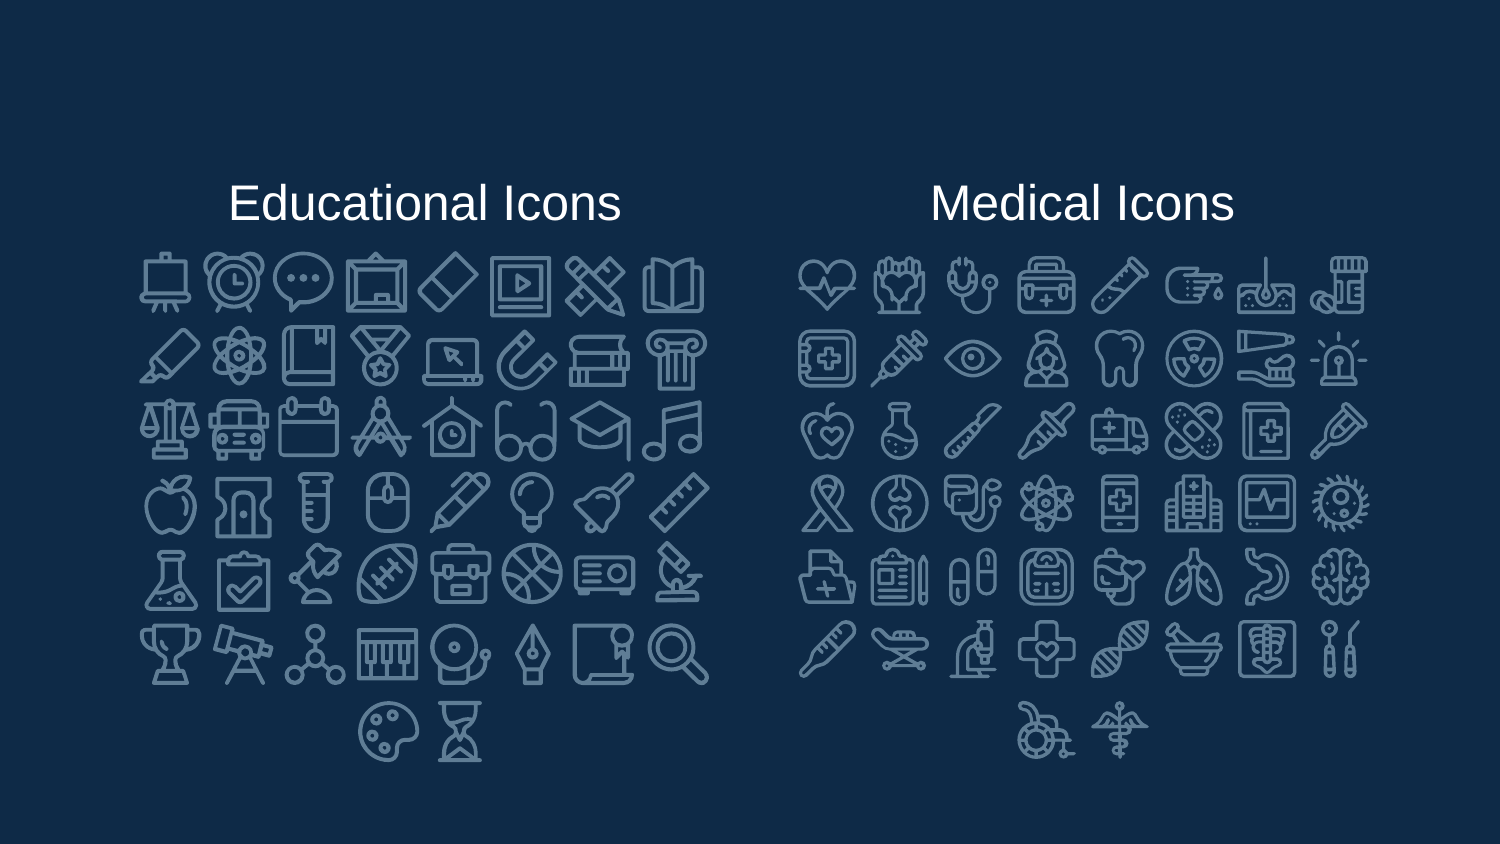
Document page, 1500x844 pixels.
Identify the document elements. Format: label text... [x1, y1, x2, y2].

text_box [1237, 474, 1297, 533]
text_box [355, 543, 420, 605]
title Medical Icons [797, 155, 1369, 235]
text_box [1093, 547, 1147, 606]
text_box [349, 324, 412, 387]
text_box [139, 251, 192, 313]
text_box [800, 401, 855, 460]
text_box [943, 339, 1003, 378]
text_box [641, 400, 703, 462]
text_box [1091, 701, 1149, 759]
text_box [211, 325, 268, 386]
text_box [430, 542, 492, 605]
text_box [139, 623, 202, 686]
text_box [798, 259, 857, 311]
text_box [1237, 619, 1297, 679]
text_box [568, 334, 630, 387]
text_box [1164, 401, 1225, 461]
text_box [139, 327, 201, 384]
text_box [1242, 401, 1291, 461]
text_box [1018, 474, 1075, 533]
text_box [572, 623, 635, 686]
text_box [569, 400, 631, 462]
text_box [1309, 256, 1368, 315]
text_box [642, 257, 704, 314]
title Educational Icons [139, 155, 711, 235]
text_box [873, 256, 926, 315]
text_box [871, 627, 930, 671]
text_box [870, 329, 929, 388]
text_box [564, 255, 626, 317]
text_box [1236, 329, 1296, 388]
text_box [943, 402, 1002, 459]
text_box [1017, 619, 1076, 679]
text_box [1165, 329, 1224, 388]
text_box [417, 251, 479, 313]
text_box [215, 476, 272, 539]
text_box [429, 623, 492, 686]
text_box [646, 623, 711, 686]
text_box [1244, 547, 1290, 606]
text_box [1017, 700, 1076, 759]
text_box [281, 325, 336, 387]
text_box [142, 549, 200, 612]
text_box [1017, 255, 1076, 315]
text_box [489, 255, 552, 318]
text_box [421, 337, 484, 387]
text_box [1309, 401, 1368, 460]
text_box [1100, 474, 1139, 533]
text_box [1311, 547, 1370, 606]
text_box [948, 547, 997, 606]
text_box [797, 329, 857, 388]
text_box [350, 396, 412, 458]
text_box [1090, 620, 1149, 679]
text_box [143, 474, 199, 536]
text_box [946, 255, 999, 315]
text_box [1236, 255, 1296, 315]
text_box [870, 547, 929, 606]
text_box [356, 628, 419, 681]
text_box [201, 251, 268, 314]
text_box [798, 620, 857, 679]
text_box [880, 401, 919, 461]
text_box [421, 395, 484, 458]
text_box [1024, 329, 1069, 388]
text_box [1310, 474, 1371, 533]
text_box [1165, 547, 1223, 606]
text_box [1309, 330, 1368, 387]
text_box [365, 472, 410, 533]
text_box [943, 474, 1003, 533]
text_box [429, 471, 491, 534]
text_box [1164, 621, 1223, 677]
text_box [297, 472, 334, 534]
text_box [139, 398, 200, 460]
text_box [1019, 547, 1075, 606]
text_box [501, 543, 563, 605]
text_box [356, 700, 420, 763]
text_box [284, 623, 346, 685]
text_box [797, 549, 857, 605]
text_box [645, 329, 708, 391]
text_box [208, 398, 271, 461]
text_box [271, 251, 335, 313]
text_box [1165, 266, 1224, 304]
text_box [509, 471, 556, 534]
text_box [572, 471, 636, 534]
text_box [649, 472, 710, 534]
text_box [345, 251, 408, 313]
text_box [288, 542, 342, 605]
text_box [492, 329, 559, 391]
text_box [495, 400, 557, 462]
text_box [437, 700, 482, 763]
text_box [870, 474, 929, 533]
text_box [1090, 406, 1149, 455]
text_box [216, 550, 271, 613]
text_box [949, 620, 997, 679]
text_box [573, 555, 636, 596]
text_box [1320, 619, 1361, 679]
text_box [801, 474, 854, 533]
text_box [655, 540, 703, 603]
text_box [278, 396, 339, 458]
text_box [213, 623, 274, 685]
text_box [515, 623, 551, 686]
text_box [1093, 329, 1146, 388]
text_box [1164, 474, 1224, 533]
text_box [1017, 401, 1076, 460]
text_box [1089, 255, 1150, 315]
